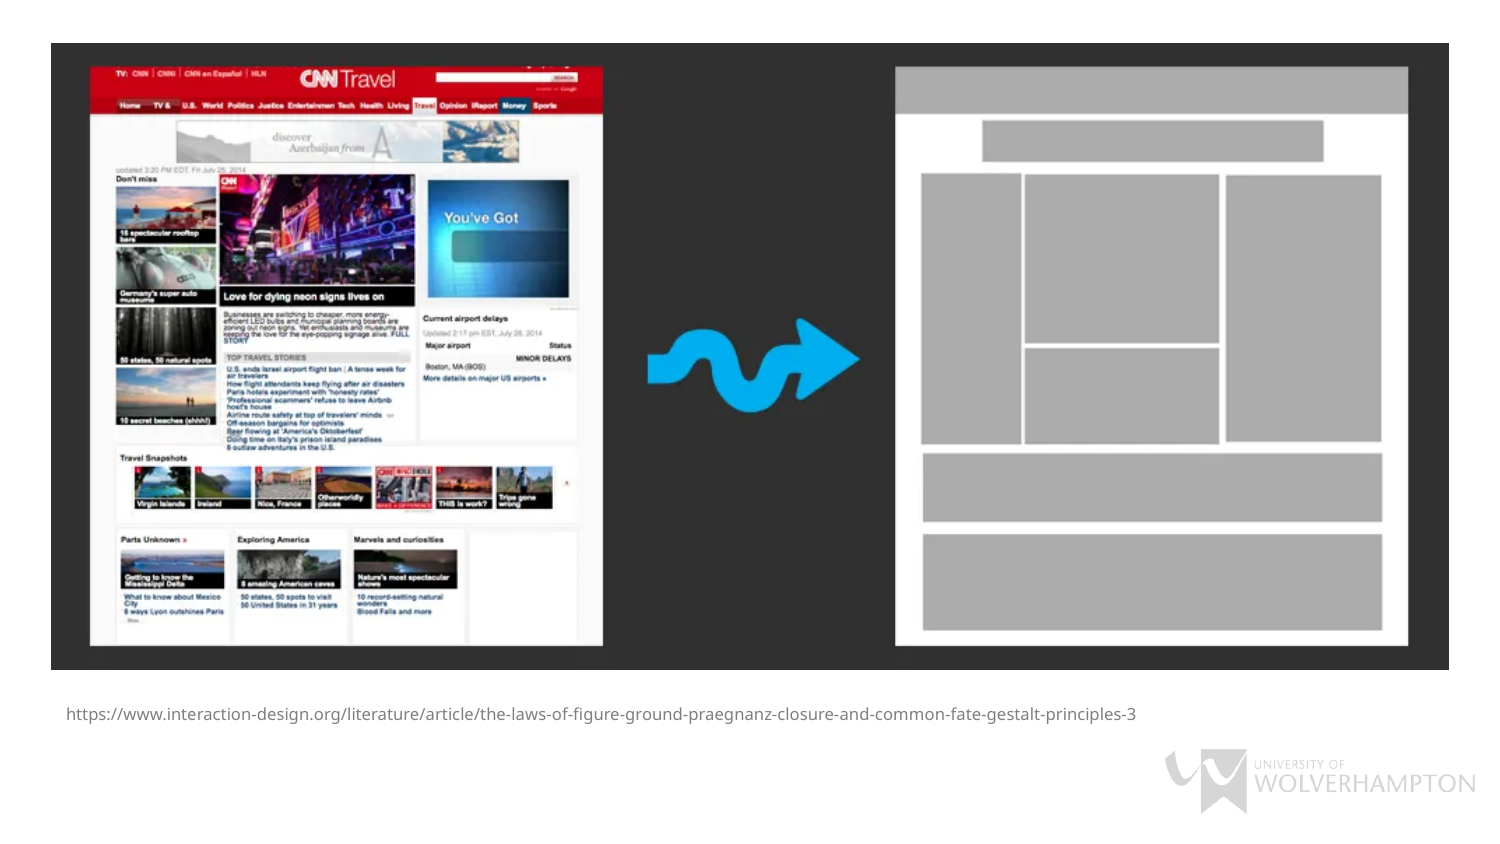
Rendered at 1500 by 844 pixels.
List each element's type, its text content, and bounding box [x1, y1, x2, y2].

picture [50, 43, 1450, 671]
text_box https://www.interaction-design.org/literature/article/the-laws-of-figure-ground-praegnanz-closure-and-common-fate-gestalt-principles-3 [51, 694, 1449, 735]
